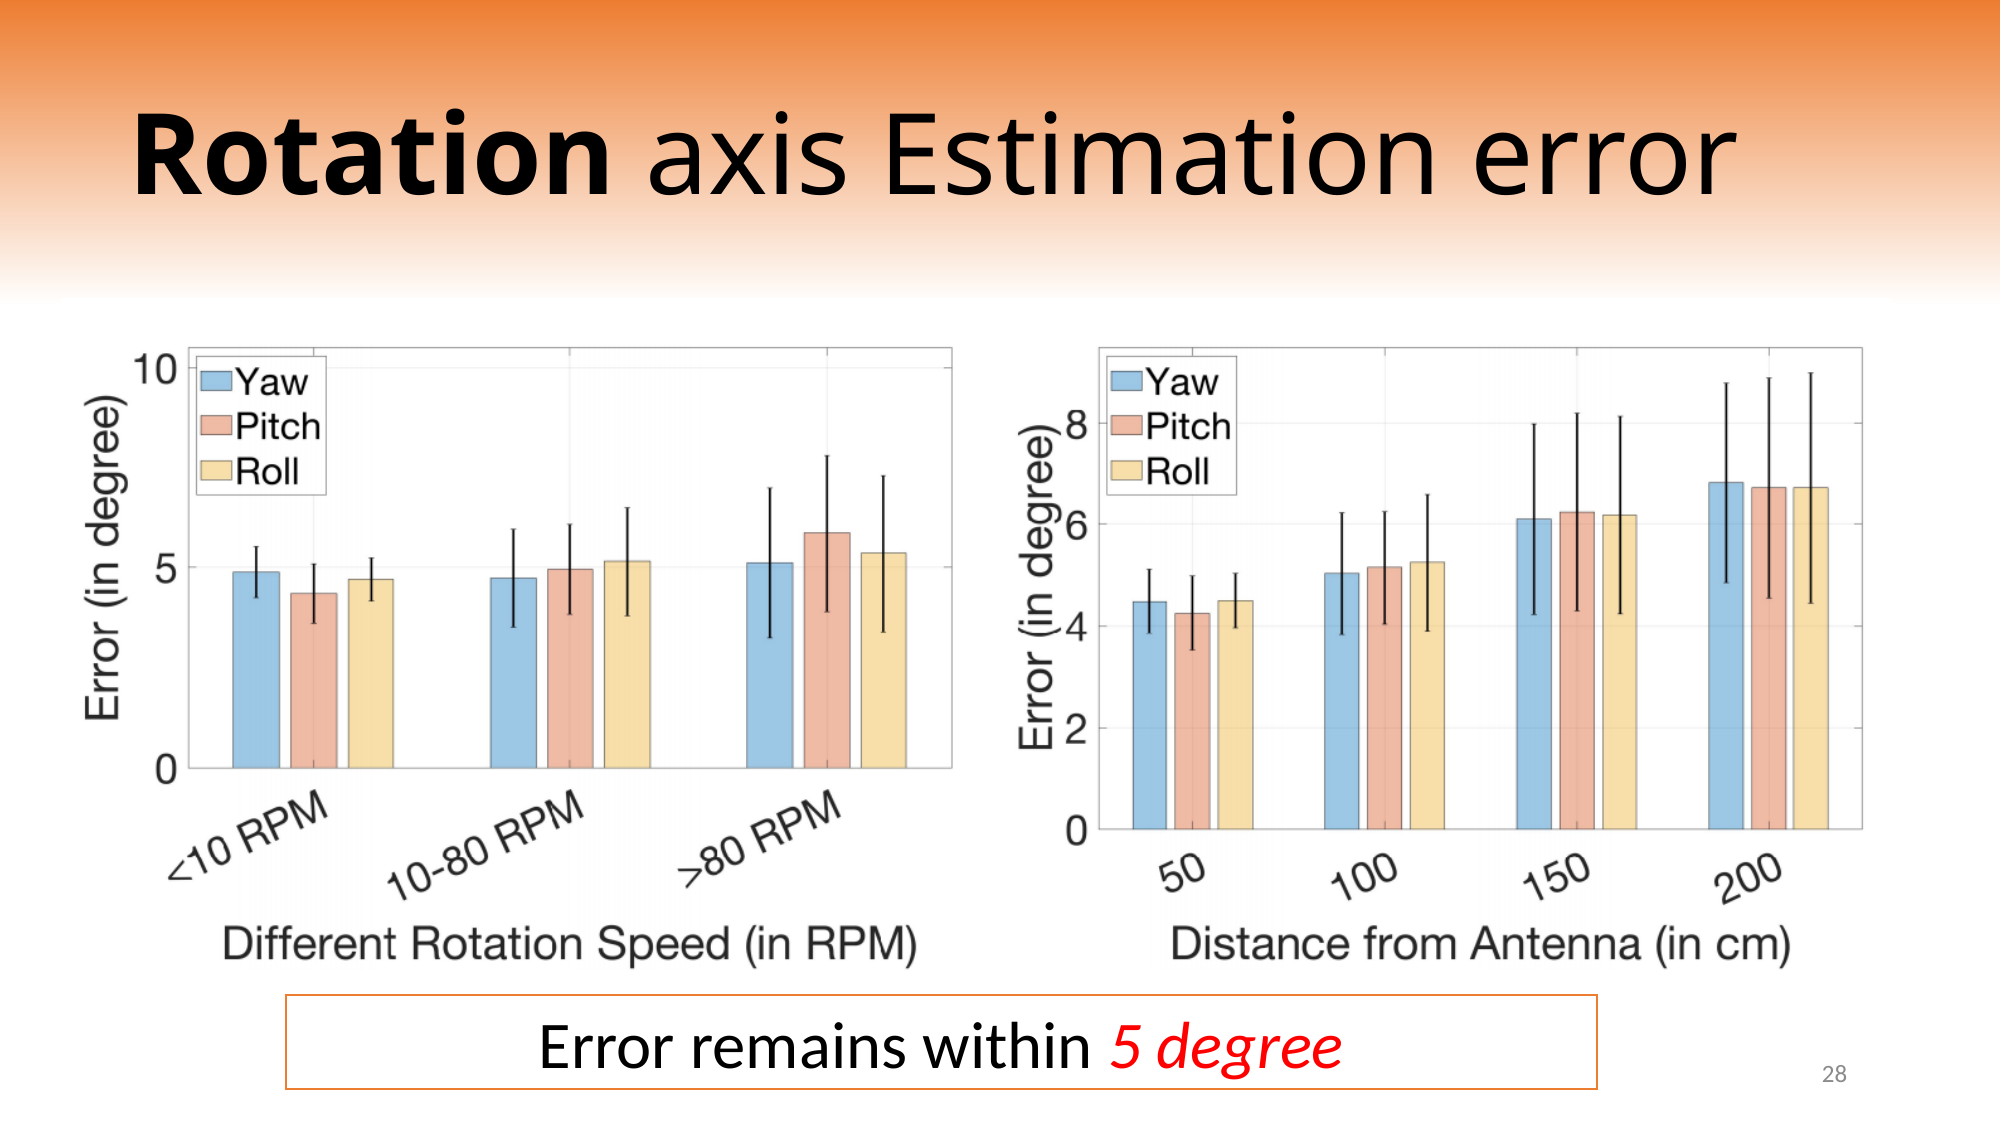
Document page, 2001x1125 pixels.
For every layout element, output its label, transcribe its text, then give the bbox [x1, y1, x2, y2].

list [60, 298, 1893, 1012]
text_box Error remains within 5 degree [285, 1012, 1598, 1090]
title Rotation axis Estimation error [113, 49, 1839, 268]
slide_number 28 [1412, 1042, 1863, 1103]
